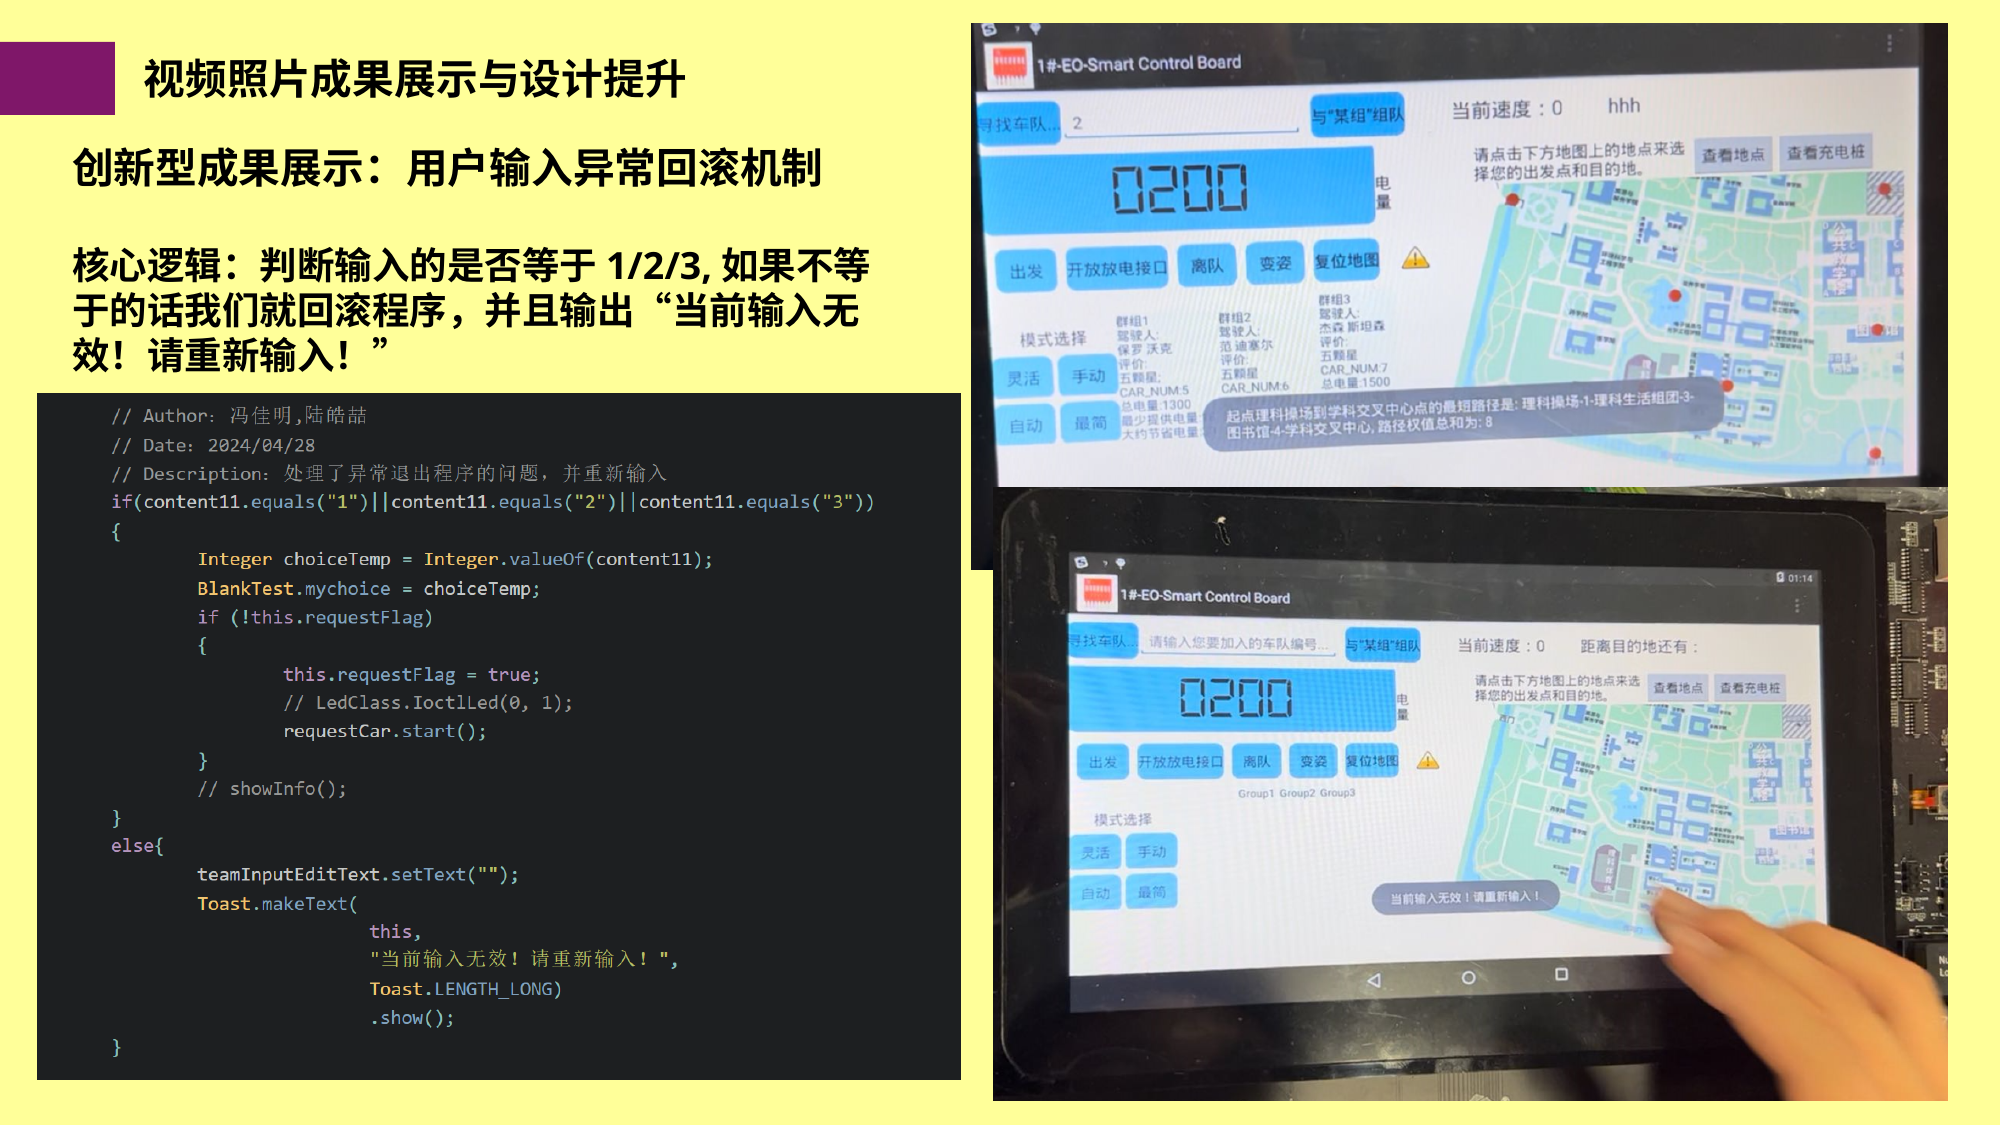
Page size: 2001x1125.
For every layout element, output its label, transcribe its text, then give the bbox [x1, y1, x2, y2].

picture [971, 23, 1948, 1101]
text_box 创新型成果展示：用户输入异常回滚机制 核心逻辑：判断输入的是否等于1/2/3,如果不等于的话我们就回滚程序，并且输出“当前输入无效！请重新输入！” [57, 134, 907, 385]
picture [37, 393, 961, 1080]
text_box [0, 41, 704, 116]
